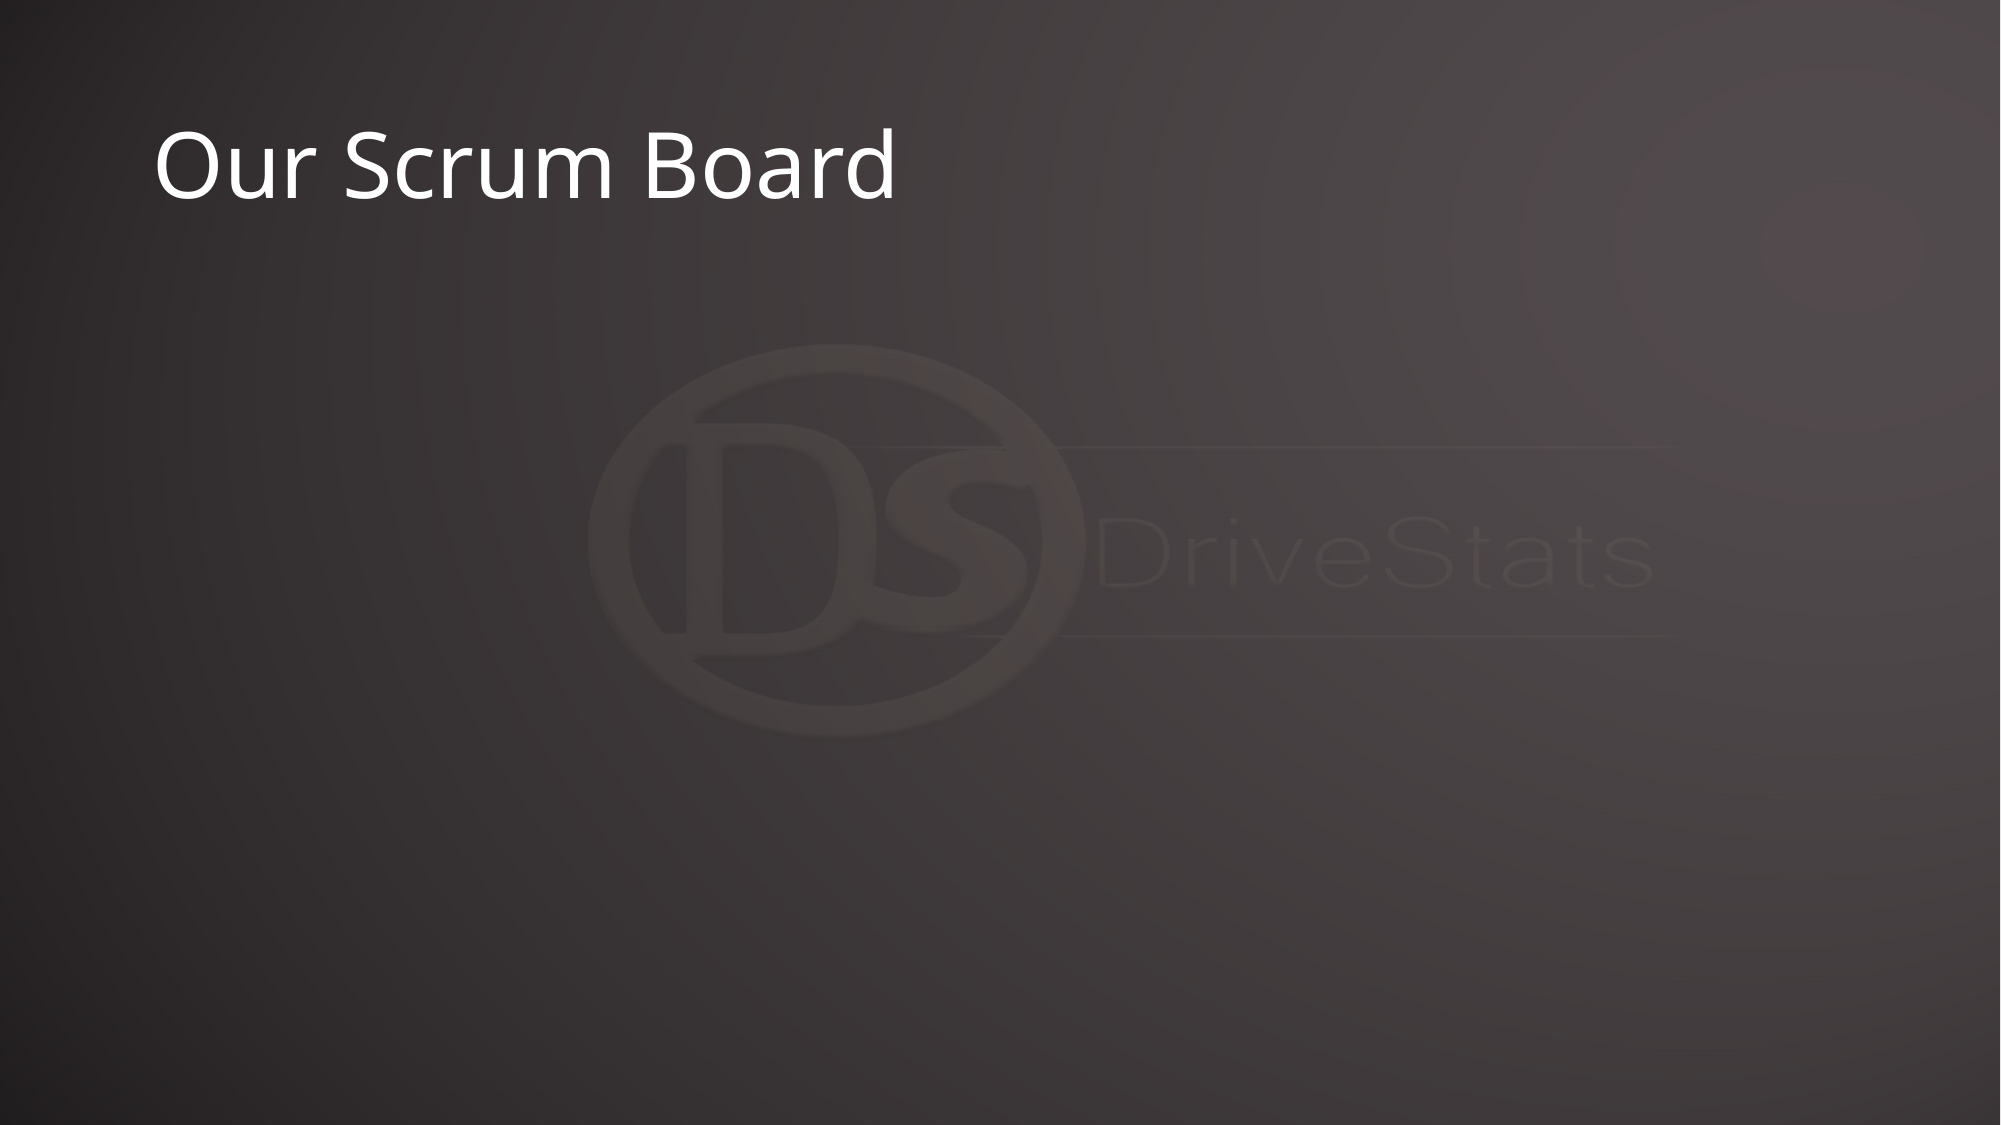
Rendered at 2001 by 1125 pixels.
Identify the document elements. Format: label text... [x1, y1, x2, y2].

title Our Scrum Board [137, 59, 1863, 278]
picture [0, 0, 2001, 1125]
